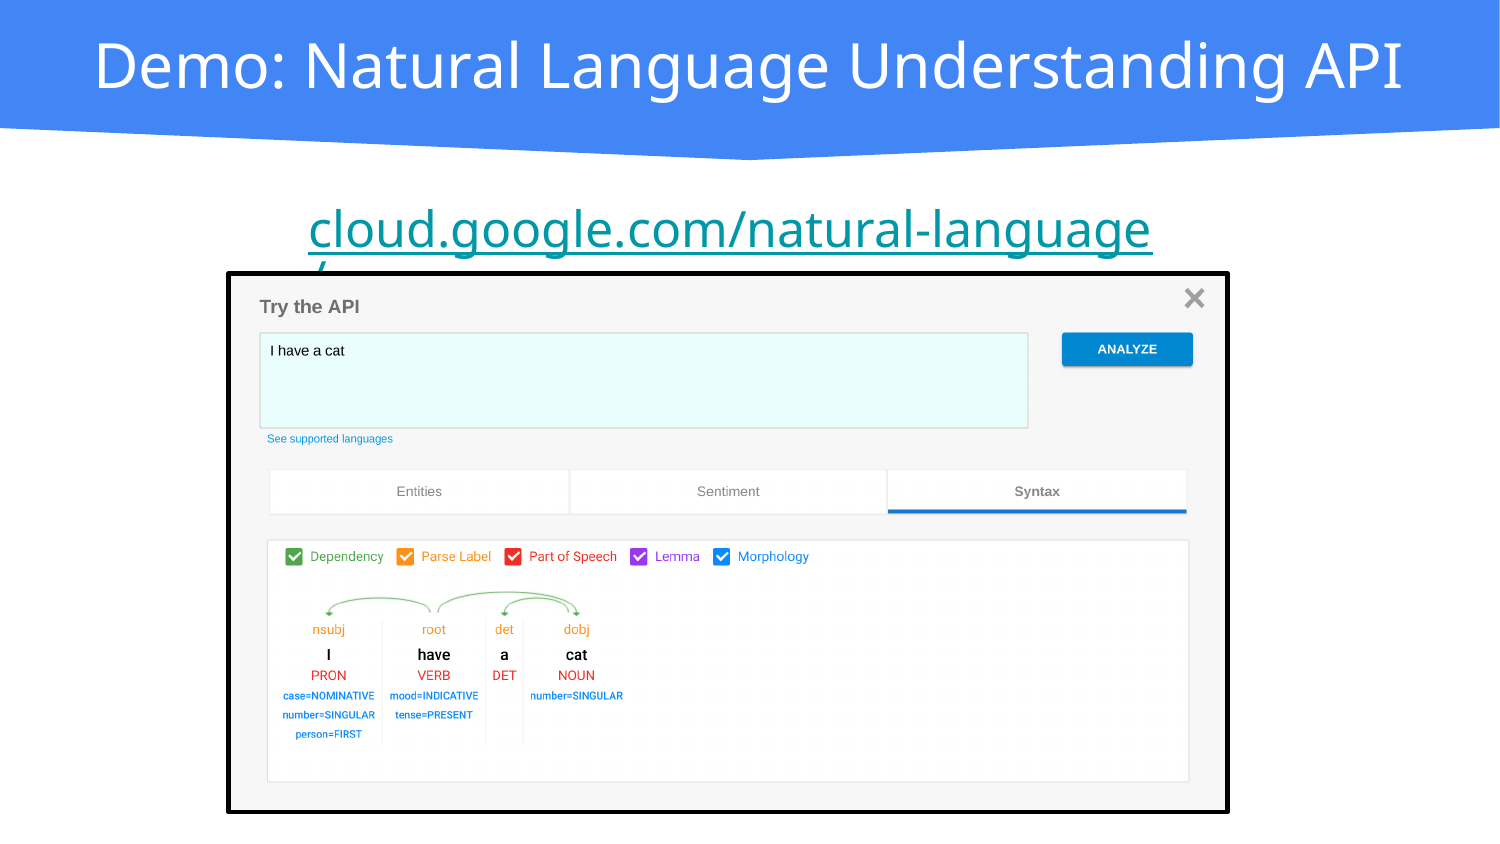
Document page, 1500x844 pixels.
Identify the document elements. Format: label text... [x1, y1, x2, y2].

text_box Demo: Natural Language Understanding API [0, 0, 1500, 161]
picture [230, 275, 1226, 810]
text_box cloud.google.com/natural-language/ [293, 182, 1180, 271]
